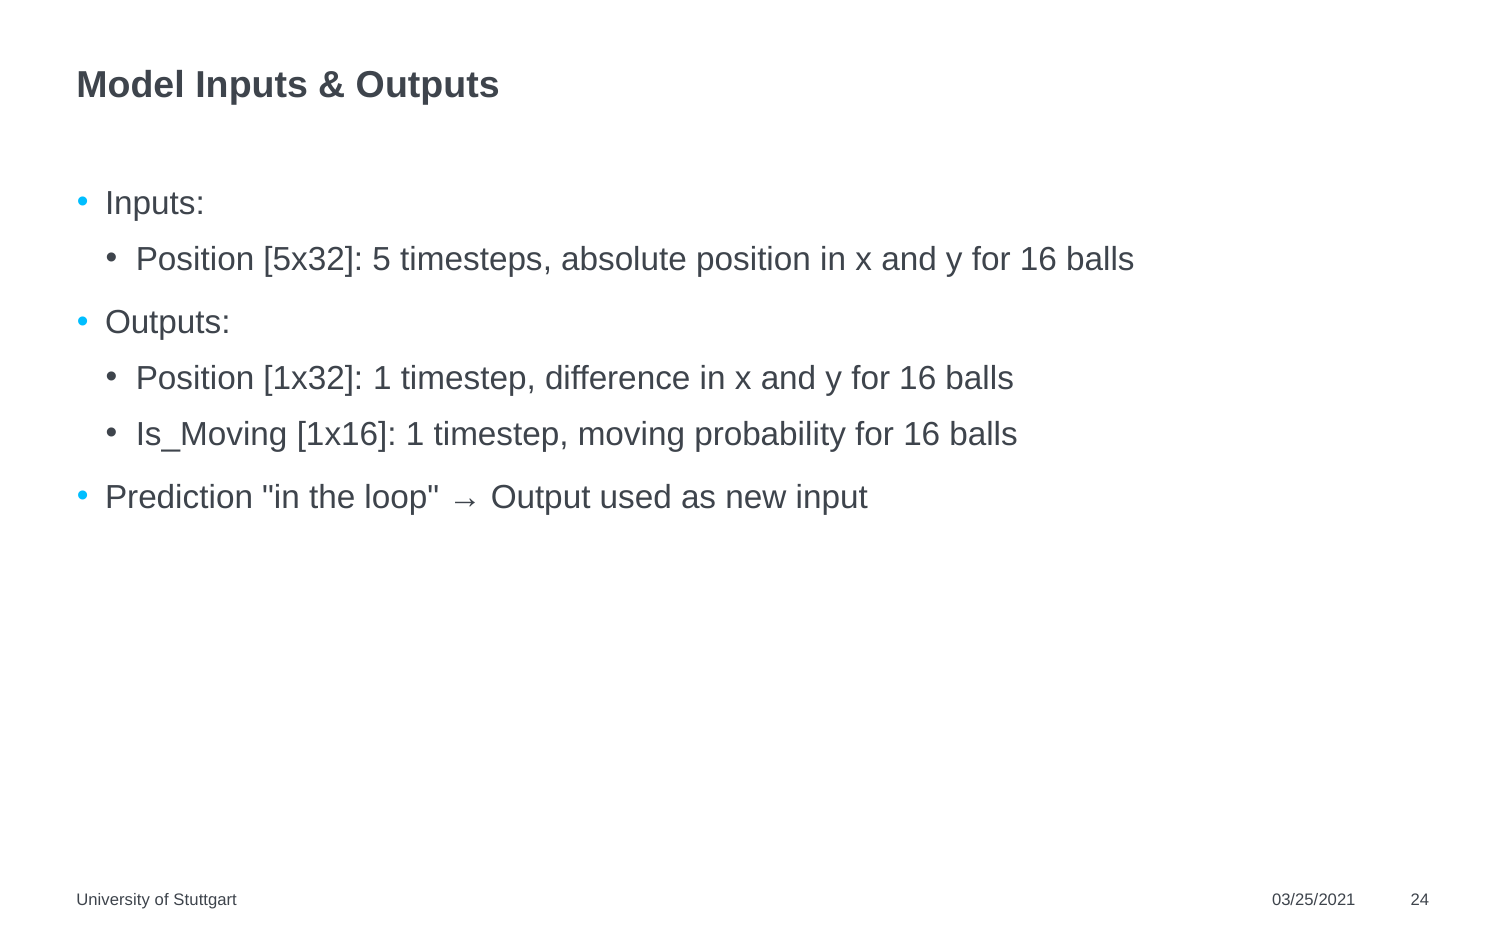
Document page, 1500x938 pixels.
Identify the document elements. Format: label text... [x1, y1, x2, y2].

footer University of Stuttgart [76, 888, 1072, 910]
list Inputs: Position [5x32]: 5 timesteps, absolute position in x and y for 16 balls Outputs: Position [1x32]: 1 timestep, difference in x and y for 16 balls Is_Moving [1x16]: 1 timestep, moving probability for 16 balls Prediction "in the loop" → Output used as new input [76, 173, 1430, 859]
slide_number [1272, 888, 1360, 910]
slide_number 24 [1392, 888, 1430, 910]
title Model Inputs & Outputs [76, 64, 1430, 160]
